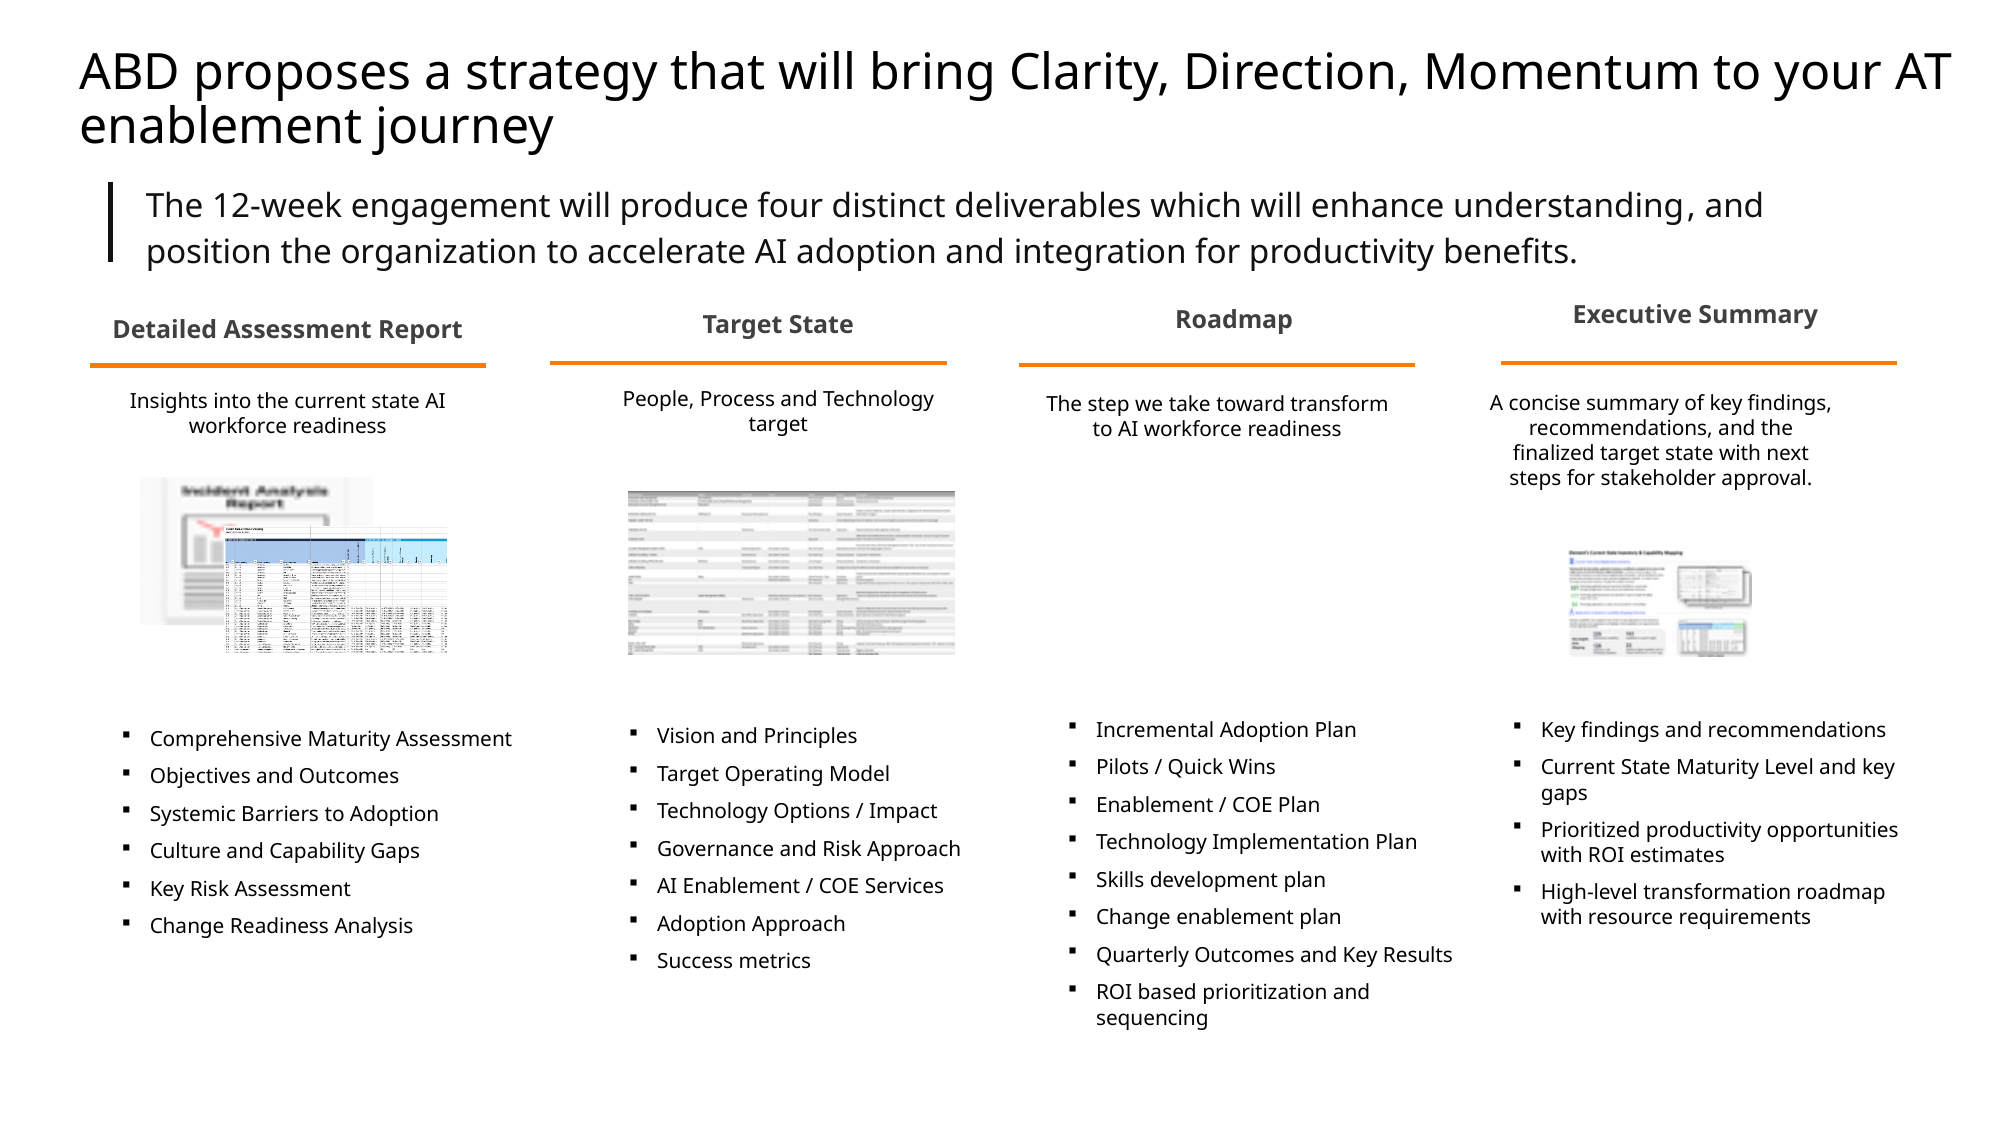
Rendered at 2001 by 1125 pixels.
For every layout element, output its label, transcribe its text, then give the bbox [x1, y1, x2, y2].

text_box Roadmap [1052, 298, 1416, 339]
picture [627, 491, 955, 655]
text_box Insights into the current state AI workforce readiness [98, 380, 478, 446]
text_box Vision and Principles Target Operating Model Technology Options / Impact Governance and Risk Approach AI Enablement / COE Services Adoption Approach Success metrics [613, 715, 1046, 981]
picture [139, 476, 447, 653]
text_box [579, 362, 978, 660]
text_box Detailed Assessment Report [106, 308, 470, 348]
text_box Comprehensive Maturity Assessment Objectives and Outcomes Systemic Barriers to Adoption Culture and Capability Gaps Key Risk Assessment Change Readiness Analysis [106, 717, 539, 946]
table_header The 12-week engagement will produce four distinct deliverables which will enhance understanding, and position the organization to accelerate AI adoption and integration for productivity benefits. [113, 182, 1833, 262]
text_box ABD proposes a strategy that will bring Clarity, Direction, Momentum to your AT enablement journey [79, 46, 1959, 155]
text_box People, Process and Technology target [588, 377, 968, 443]
picture [1566, 550, 1753, 658]
text_box Target State [596, 304, 960, 344]
text_box [88, 364, 488, 662]
text_box The step we take toward transform to AI workforce readiness [1027, 383, 1407, 448]
text_box Executive Summary [1497, 294, 1894, 334]
text_box [1504, 356, 1903, 654]
text_box Key findings and recommendations Current State Maturity Level and key gaps Prioritized productivity opportunities with ROI estimates High-level transformation roadmap with resource requirements [1497, 709, 1948, 962]
text_box Incremental Adoption Plan Pilots / Quick Wins Enablement / COE Plan Technology Implementation Plan Skills development plan Change enablement plan Quarterly Outcomes and Key Results ROI based prioritization and sequencing [1052, 709, 1485, 1037]
text_box A concise summary of key findings, recommendations, and the finalized target state with next steps for stakeholder approval. [1471, 382, 1851, 497]
